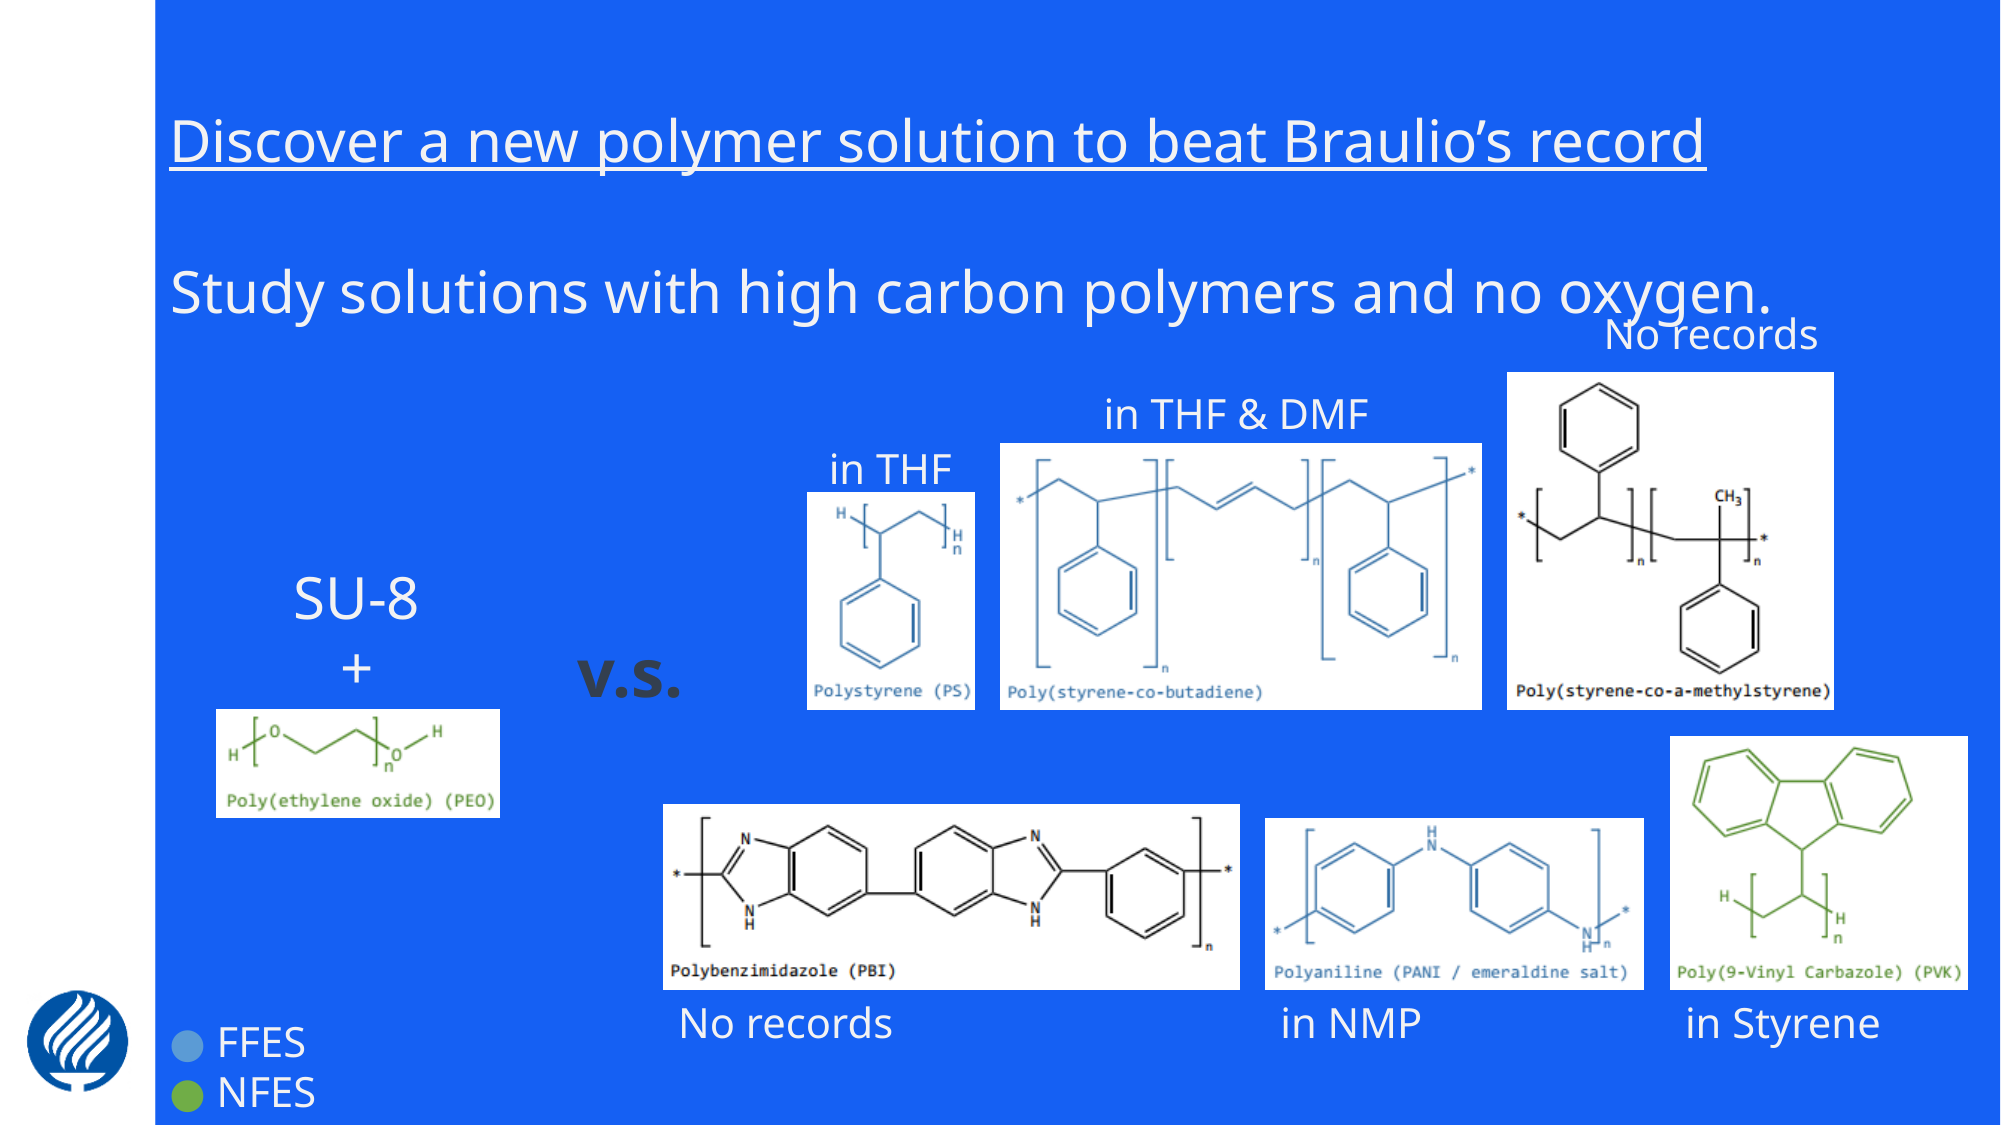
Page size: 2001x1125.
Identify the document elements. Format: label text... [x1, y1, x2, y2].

text_box in THF & DMF [1000, 380, 1472, 443]
text_box SU-8 + [252, 553, 462, 709]
text_box Discover a new polymer solution to beat Braulio’s record [154, 96, 1999, 182]
picture [0, 0, 2001, 1125]
text_box v.s. [504, 623, 757, 719]
text_box No records [663, 990, 934, 1055]
text_box in THF [814, 435, 1197, 501]
text_box Study solutions with high carbon polymers and no oxygen. [155, 248, 2000, 333]
text_box ● FFES ● NFES [154, 1008, 334, 1124]
text_box in Styrene [1670, 990, 1968, 1055]
text_box No records [1563, 333, 1834, 366]
text_box in NMP [1265, 990, 1644, 1055]
